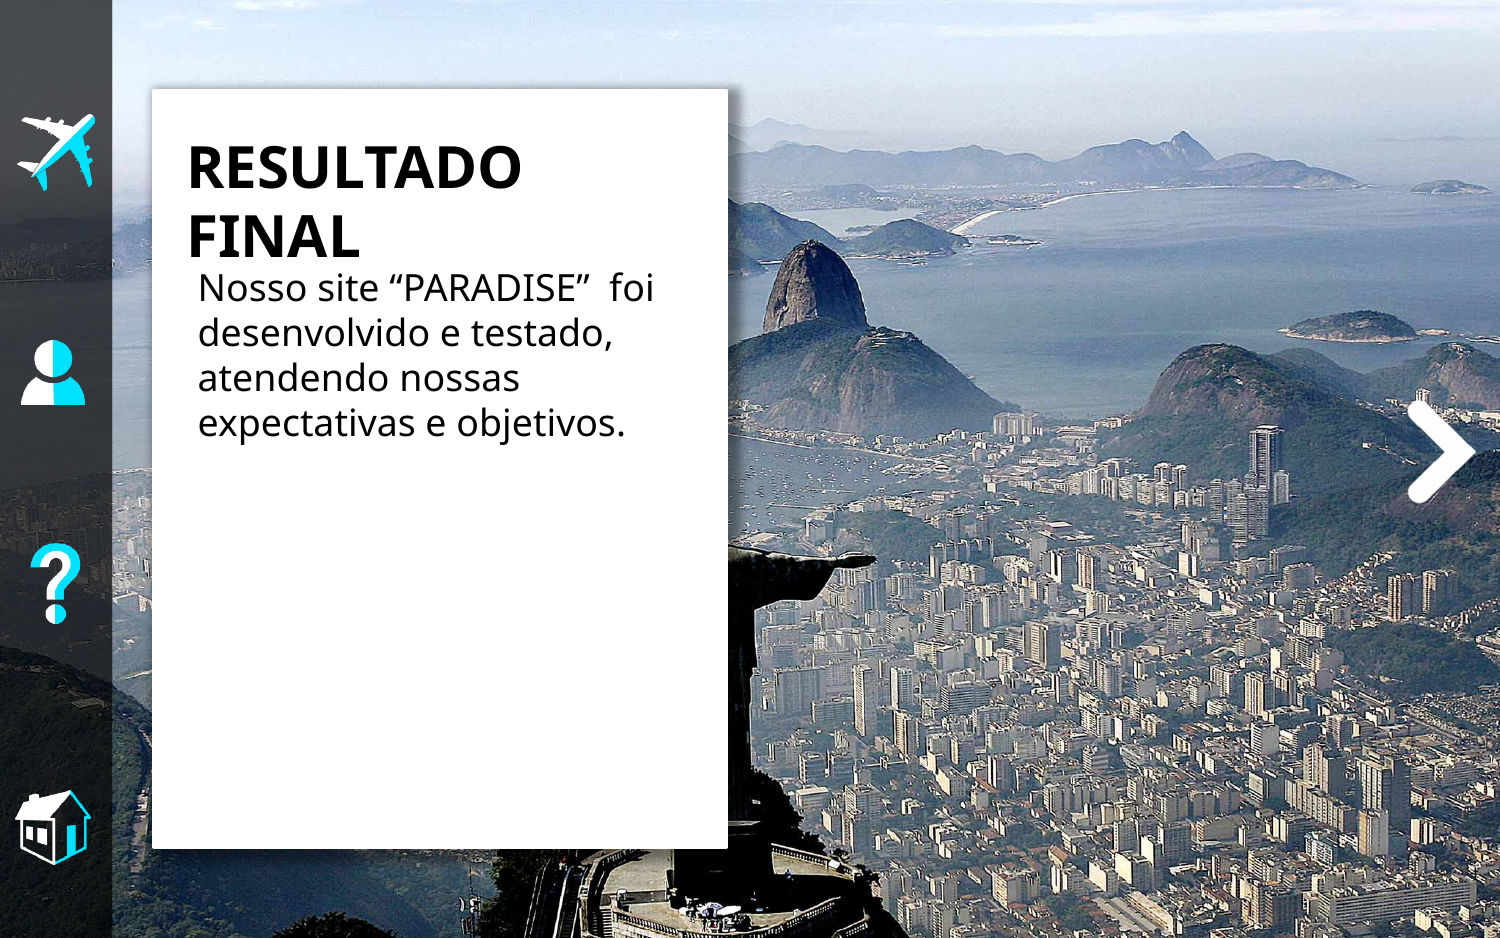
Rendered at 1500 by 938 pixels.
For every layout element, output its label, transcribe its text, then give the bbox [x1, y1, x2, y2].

picture [10, 539, 100, 627]
picture [16, 114, 96, 192]
text_box [152, 89, 728, 849]
picture [15, 790, 92, 865]
picture [114, 0, 1500, 938]
picture [21, 340, 85, 405]
text_box [0, 0, 114, 938]
text_box Nosso site “PARADISE” foi desenvolvido e testado, atendendo nossas expectativas e objetivos. [183, 256, 691, 451]
text_box RESULTADO FINAL [171, 122, 715, 277]
